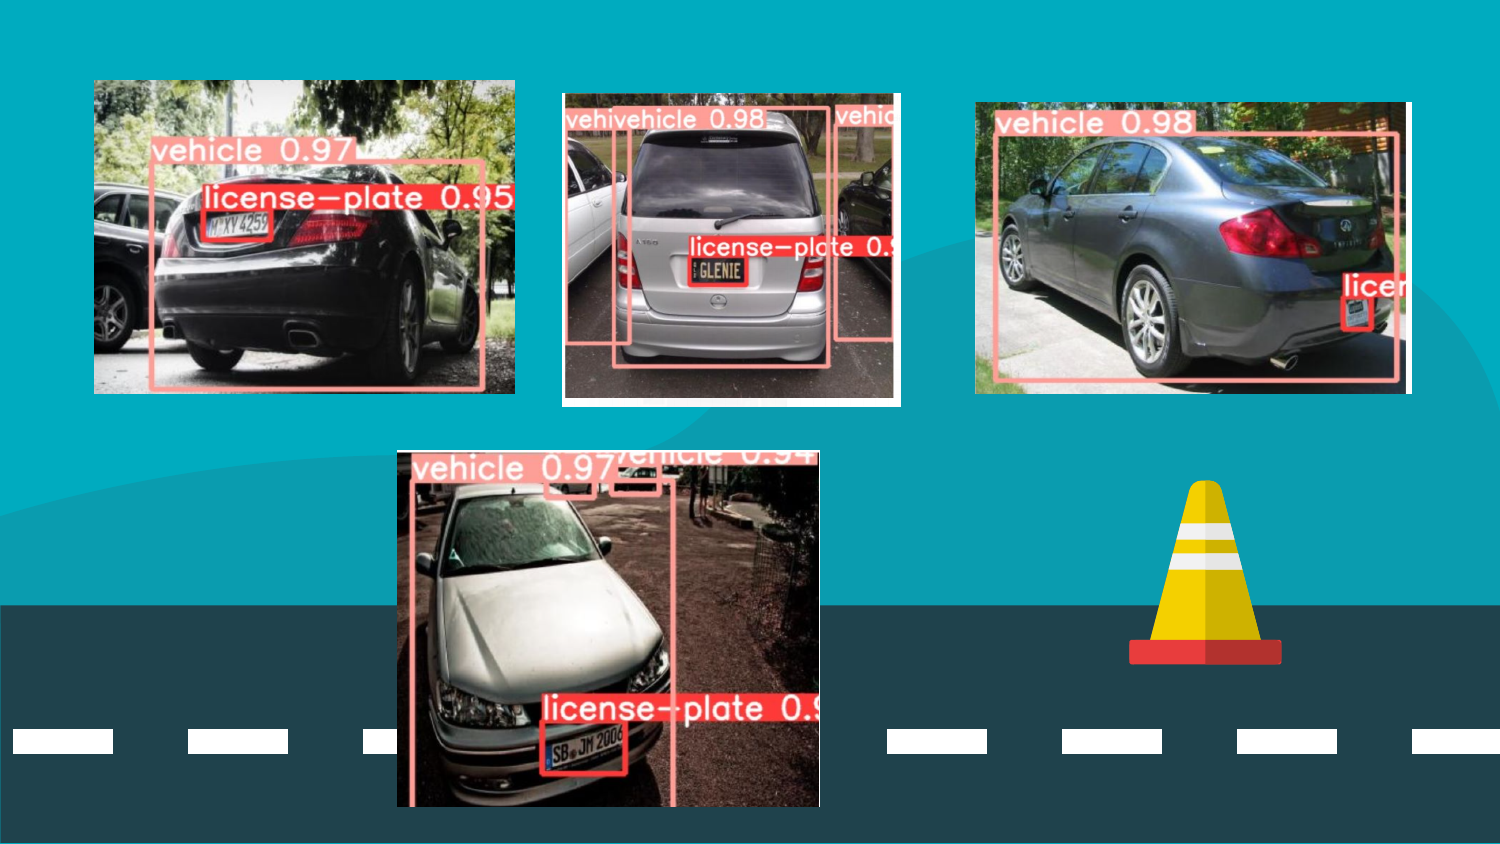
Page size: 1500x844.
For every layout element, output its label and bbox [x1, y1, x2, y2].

picture [397, 449, 820, 807]
picture [975, 102, 1412, 394]
picture [562, 92, 901, 407]
picture [54, 79, 516, 394]
text_box [1129, 480, 1282, 666]
